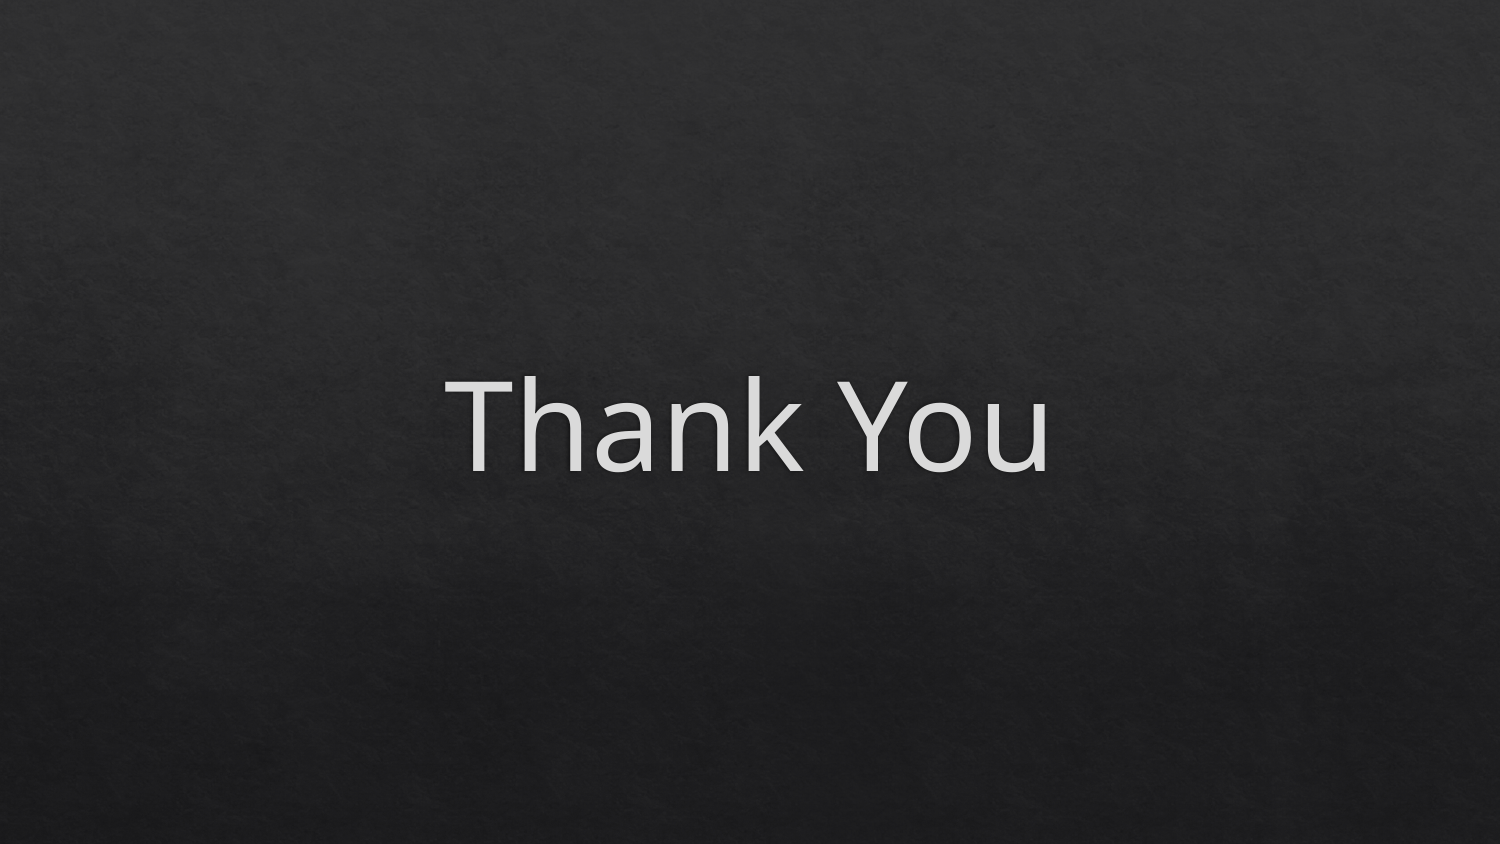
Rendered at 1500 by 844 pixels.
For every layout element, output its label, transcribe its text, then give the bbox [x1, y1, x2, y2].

title Thank You [227, 214, 1273, 630]
